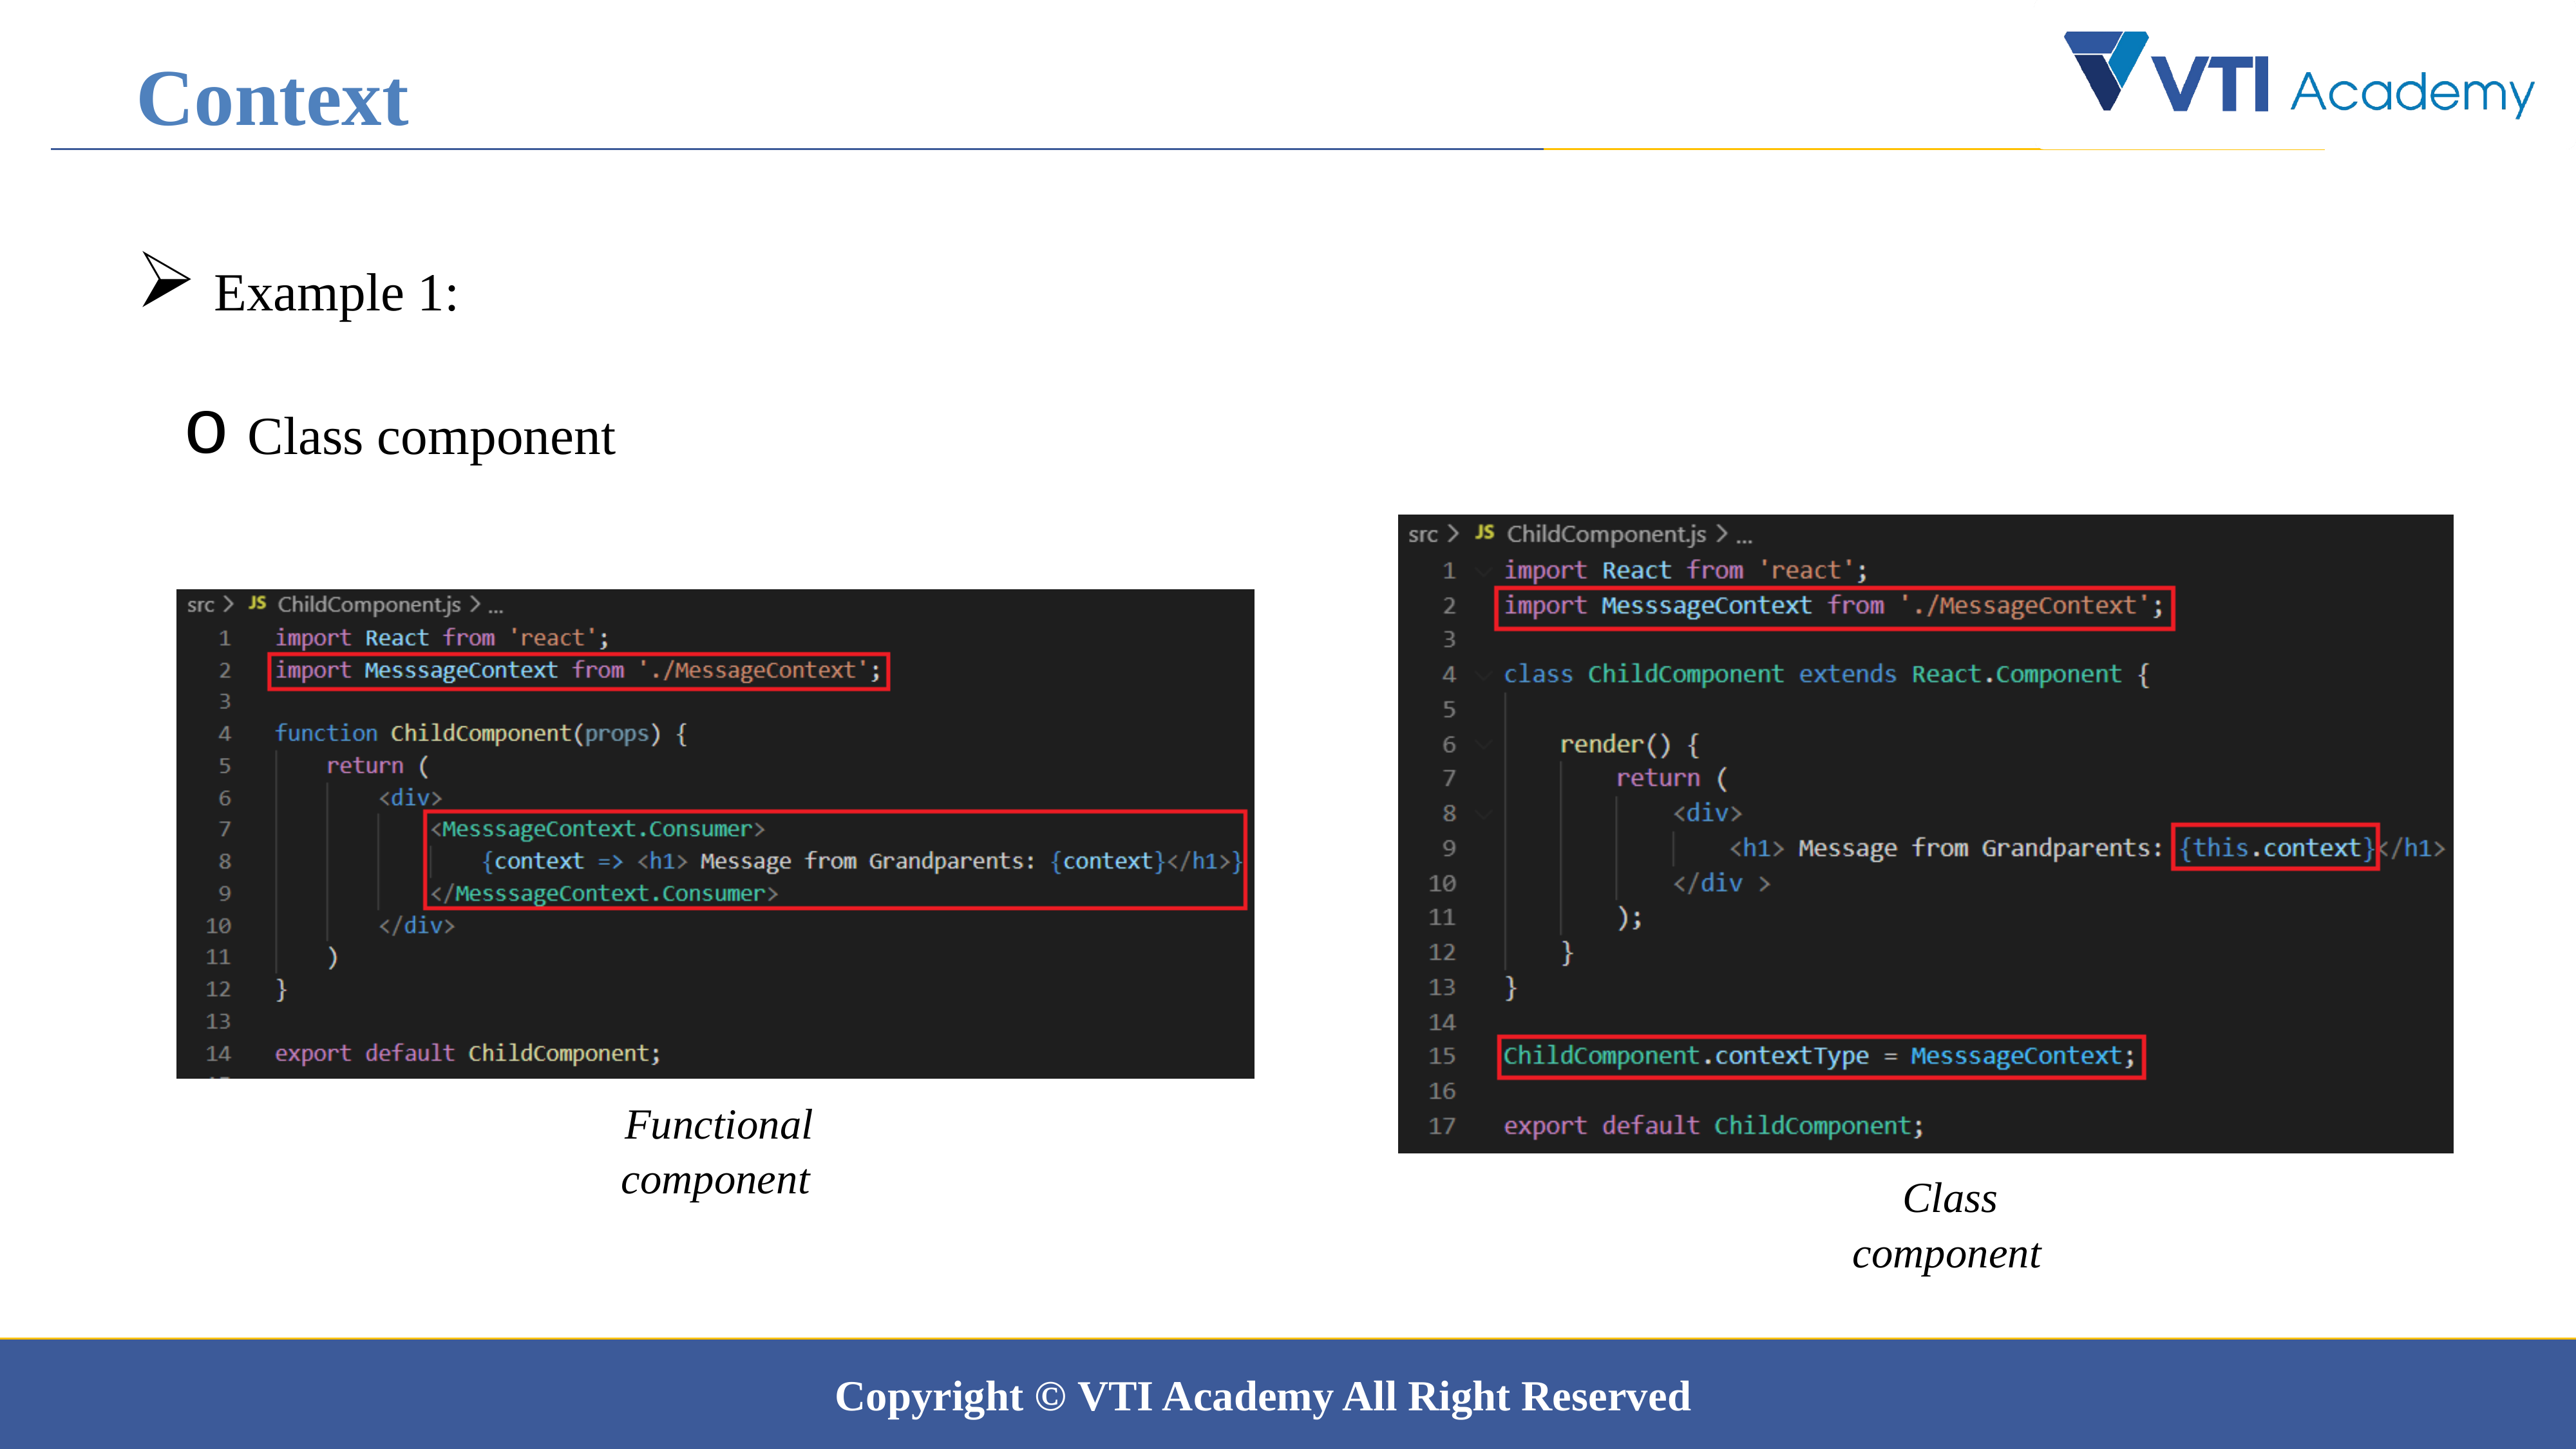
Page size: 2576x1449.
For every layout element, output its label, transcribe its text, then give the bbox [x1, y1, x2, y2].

picture [176, 589, 1255, 1079]
text_box Functional component [511, 1087, 920, 1152]
text_box Context [126, 60, 1774, 126]
text_box Class component [1789, 1161, 2105, 1226]
picture [2034, 0, 2576, 149]
text_box Example 1: Class component [126, 252, 1061, 488]
picture [1398, 515, 2454, 1154]
